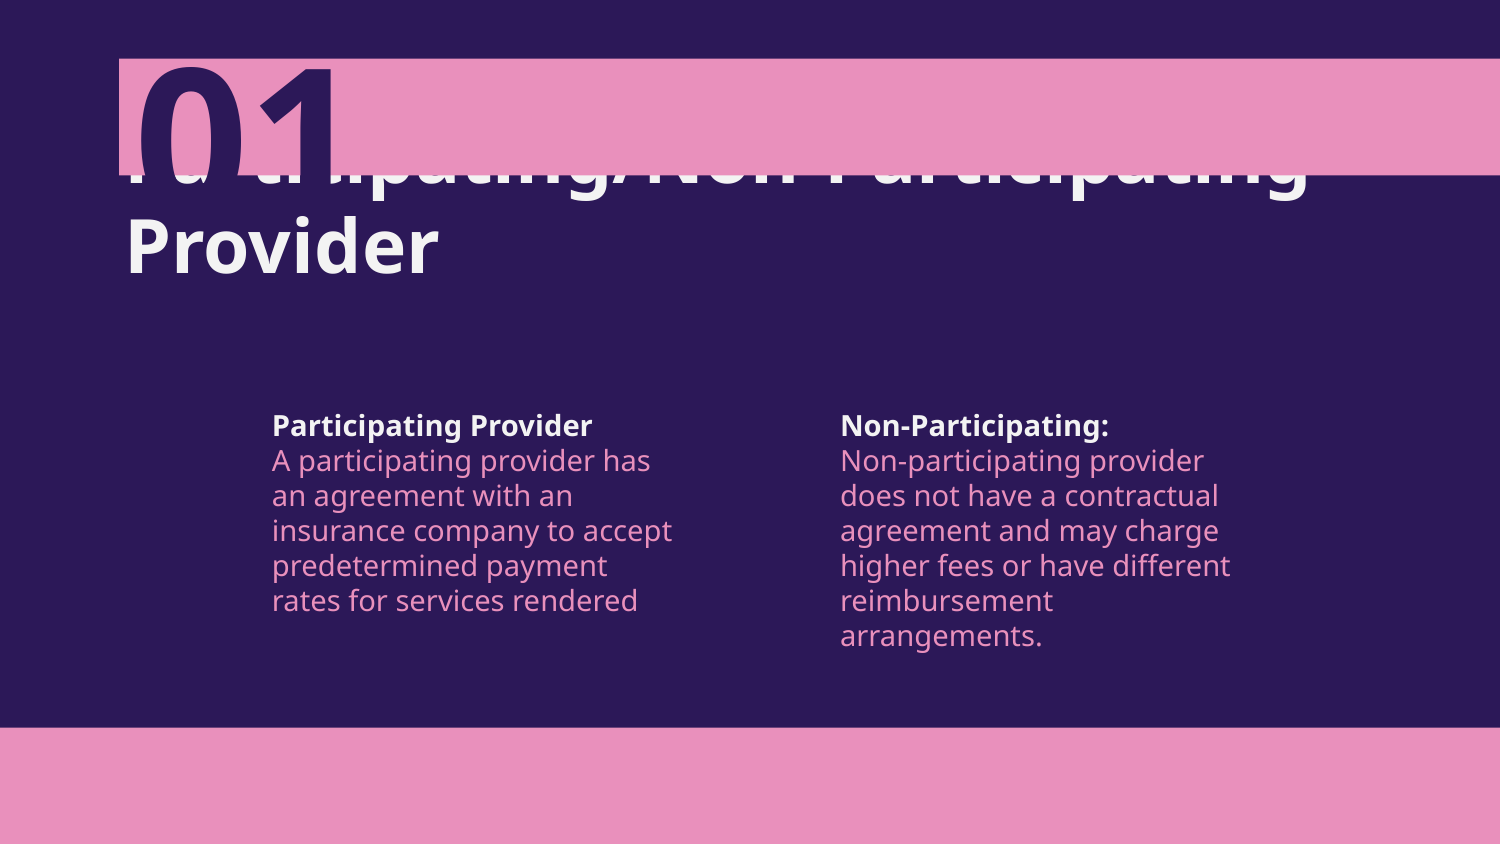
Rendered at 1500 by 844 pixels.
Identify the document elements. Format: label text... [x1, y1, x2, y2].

title Participating/Non-Participating Provider [109, 186, 1500, 304]
title 01 [119, 58, 1500, 176]
text_box Non-Participating: Non-participating provider does not have a contractual agreement and may charge higher fees or have different reimbursement arrangements. [750, 392, 1267, 639]
subtitle Participating Provider A participating provider has an agreement with an insurance company to accept predetermined payment rates for services rendered [181, 392, 698, 639]
